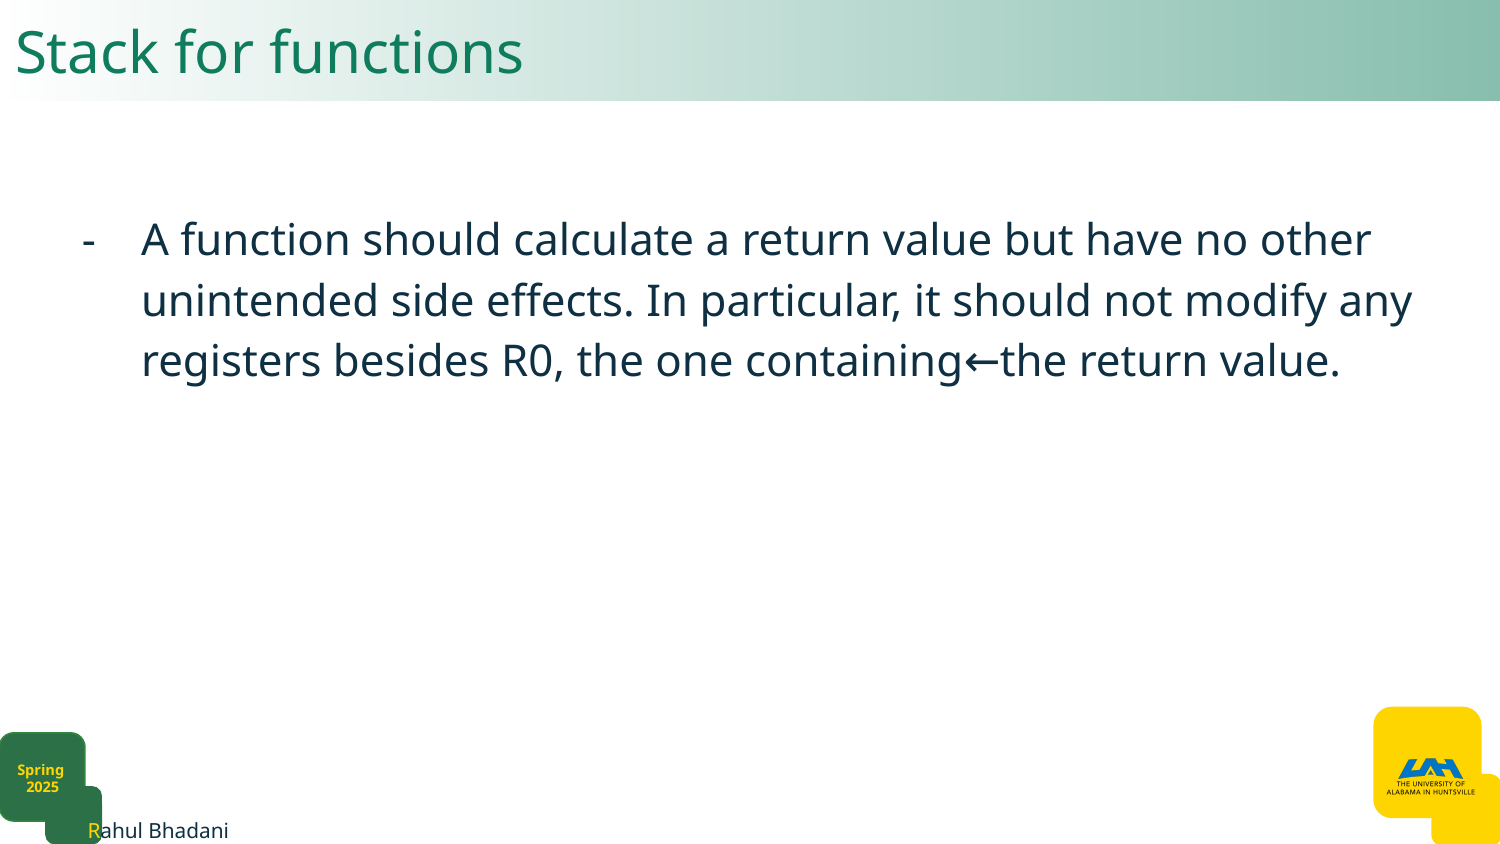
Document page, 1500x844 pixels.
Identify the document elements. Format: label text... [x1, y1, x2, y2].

list A function should calculate a return value but have no other unintended side effects. In particular, it should not modify any registers besides R0, the one containing←the return value. [51, 189, 1449, 750]
picture [1386, 758, 1475, 795]
title Stack for functions [0, 0, 1500, 101]
